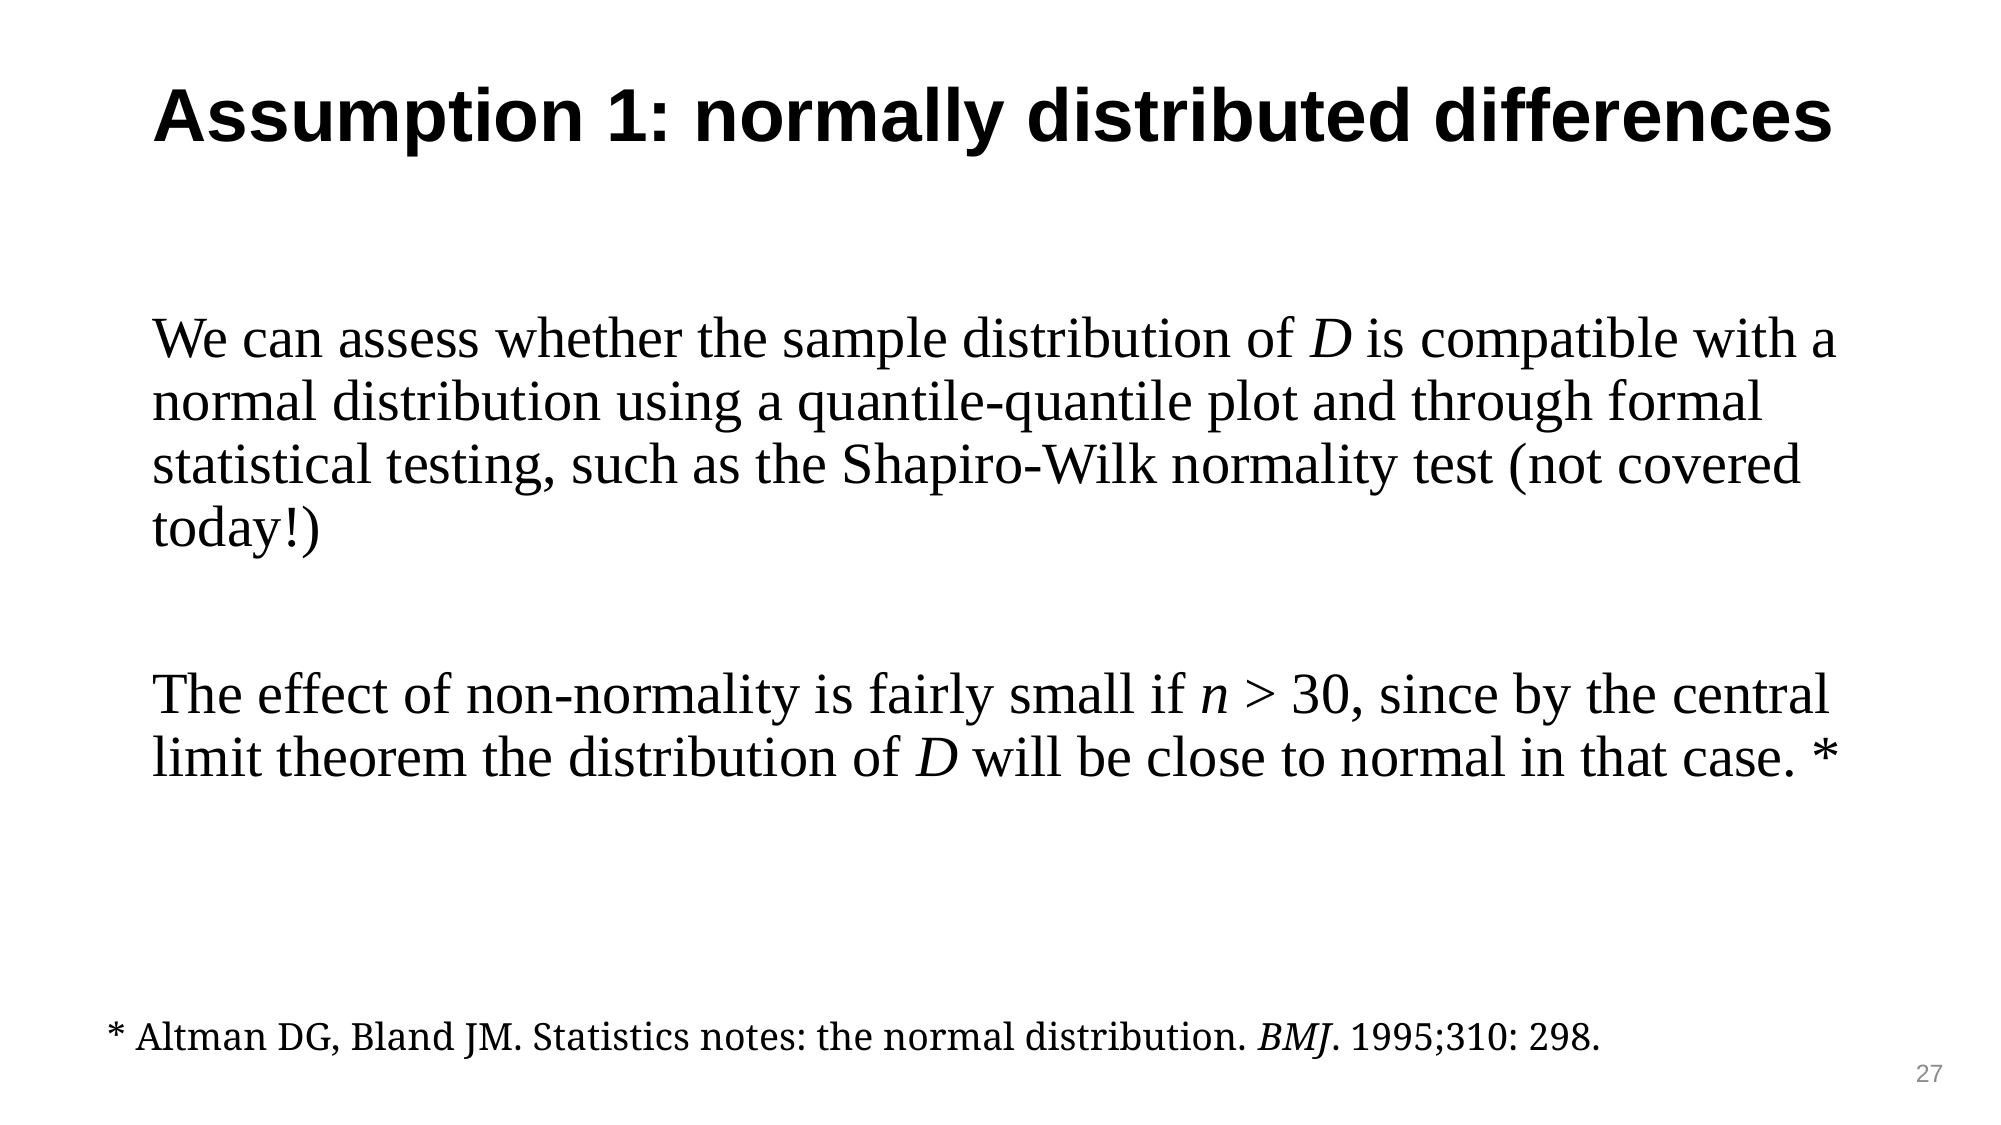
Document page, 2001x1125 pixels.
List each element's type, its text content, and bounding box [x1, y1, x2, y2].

slide_number 27 [1508, 1042, 1959, 1103]
list We can assess whether the sample distribution of D is compatible with a normal distribution using a quantile-quantile plot and through formal statistical testing, such as the Shapiro-Wilk normality test (not covered today!) The effect of non-normality is fairly small if n > 30, since by the central limit theorem the distribution of D will be close to normal in that case. * [137, 299, 1863, 1014]
title Assumption 1: normally distributed differences [137, 59, 1863, 174]
text_box * Altman DG, Bland JM. Statistics notes: the normal distribution. BMJ. 1995;310: 298. [92, 1005, 1616, 1066]
